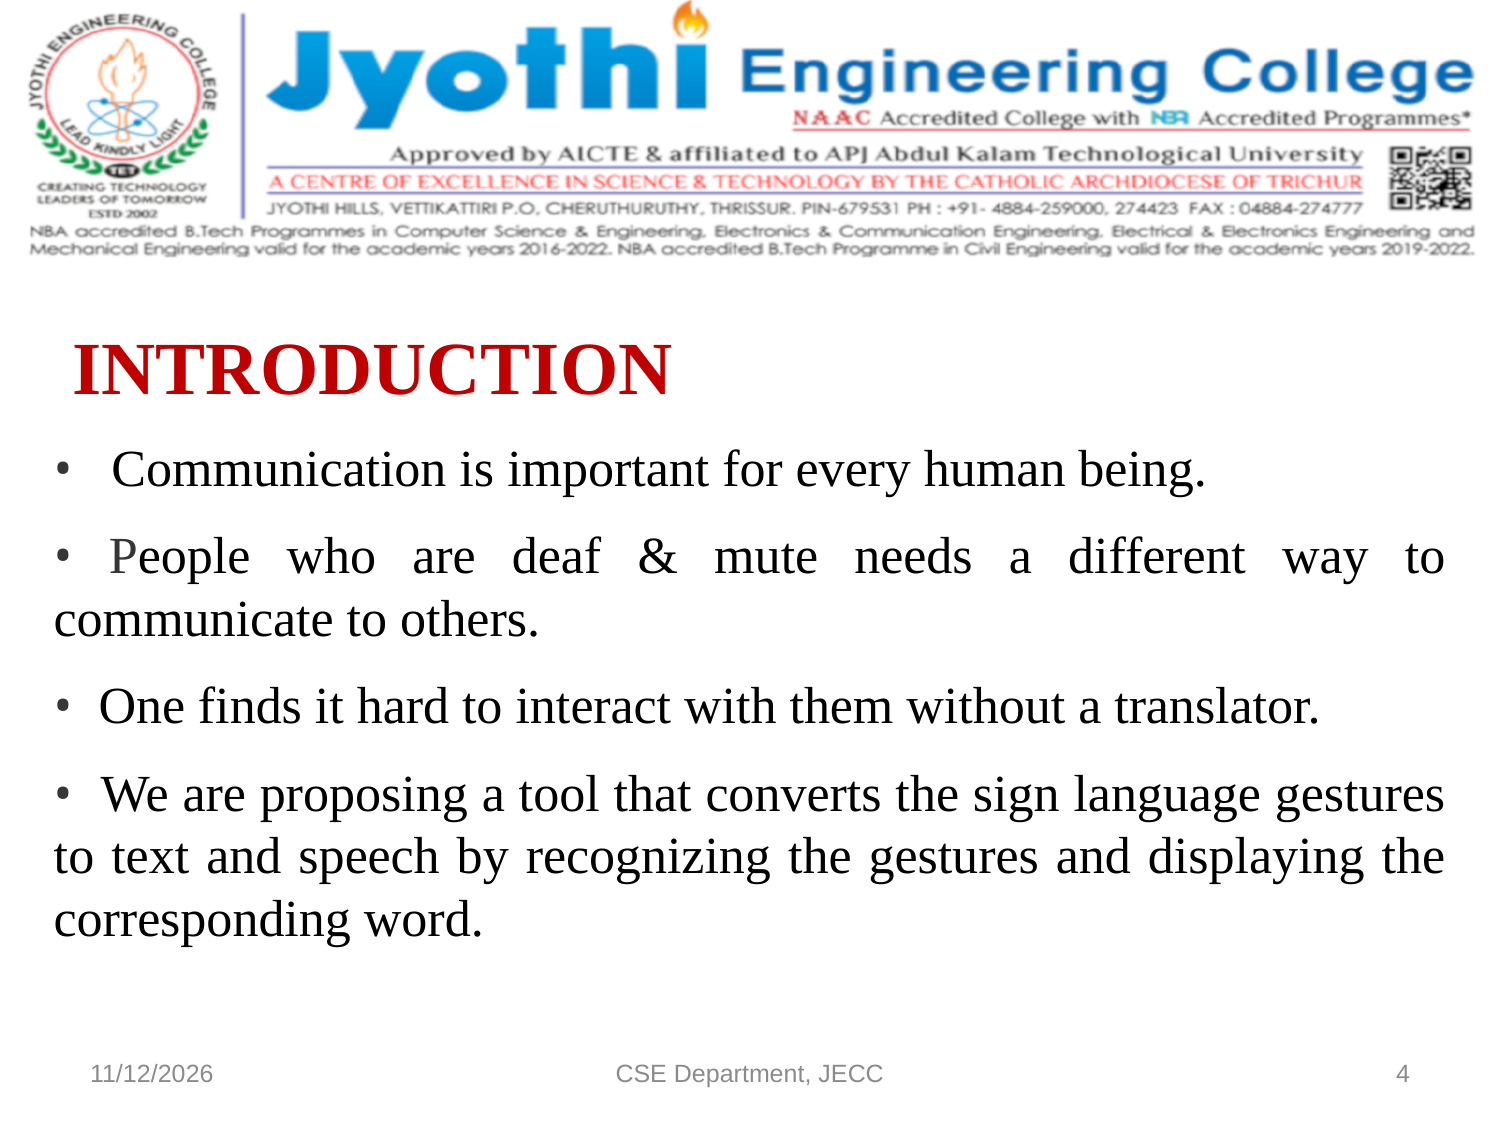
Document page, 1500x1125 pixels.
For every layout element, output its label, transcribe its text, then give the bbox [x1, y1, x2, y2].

footer CSE Department, JECC [512, 1042, 988, 1103]
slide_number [75, 1042, 425, 1103]
slide_number 4 [1074, 1042, 1425, 1103]
picture [1, 0, 1499, 263]
text_box INTRODUCTION • Communication is important for every human being. • People who are deaf & mute needs a different way to communicate to others. • One finds it hard to interact with them without a translator. • We are proposing a tool that converts the sign language gestures to text and speech by recognizing the gestures and displaying the corresponding word. [38, 304, 1462, 1125]
